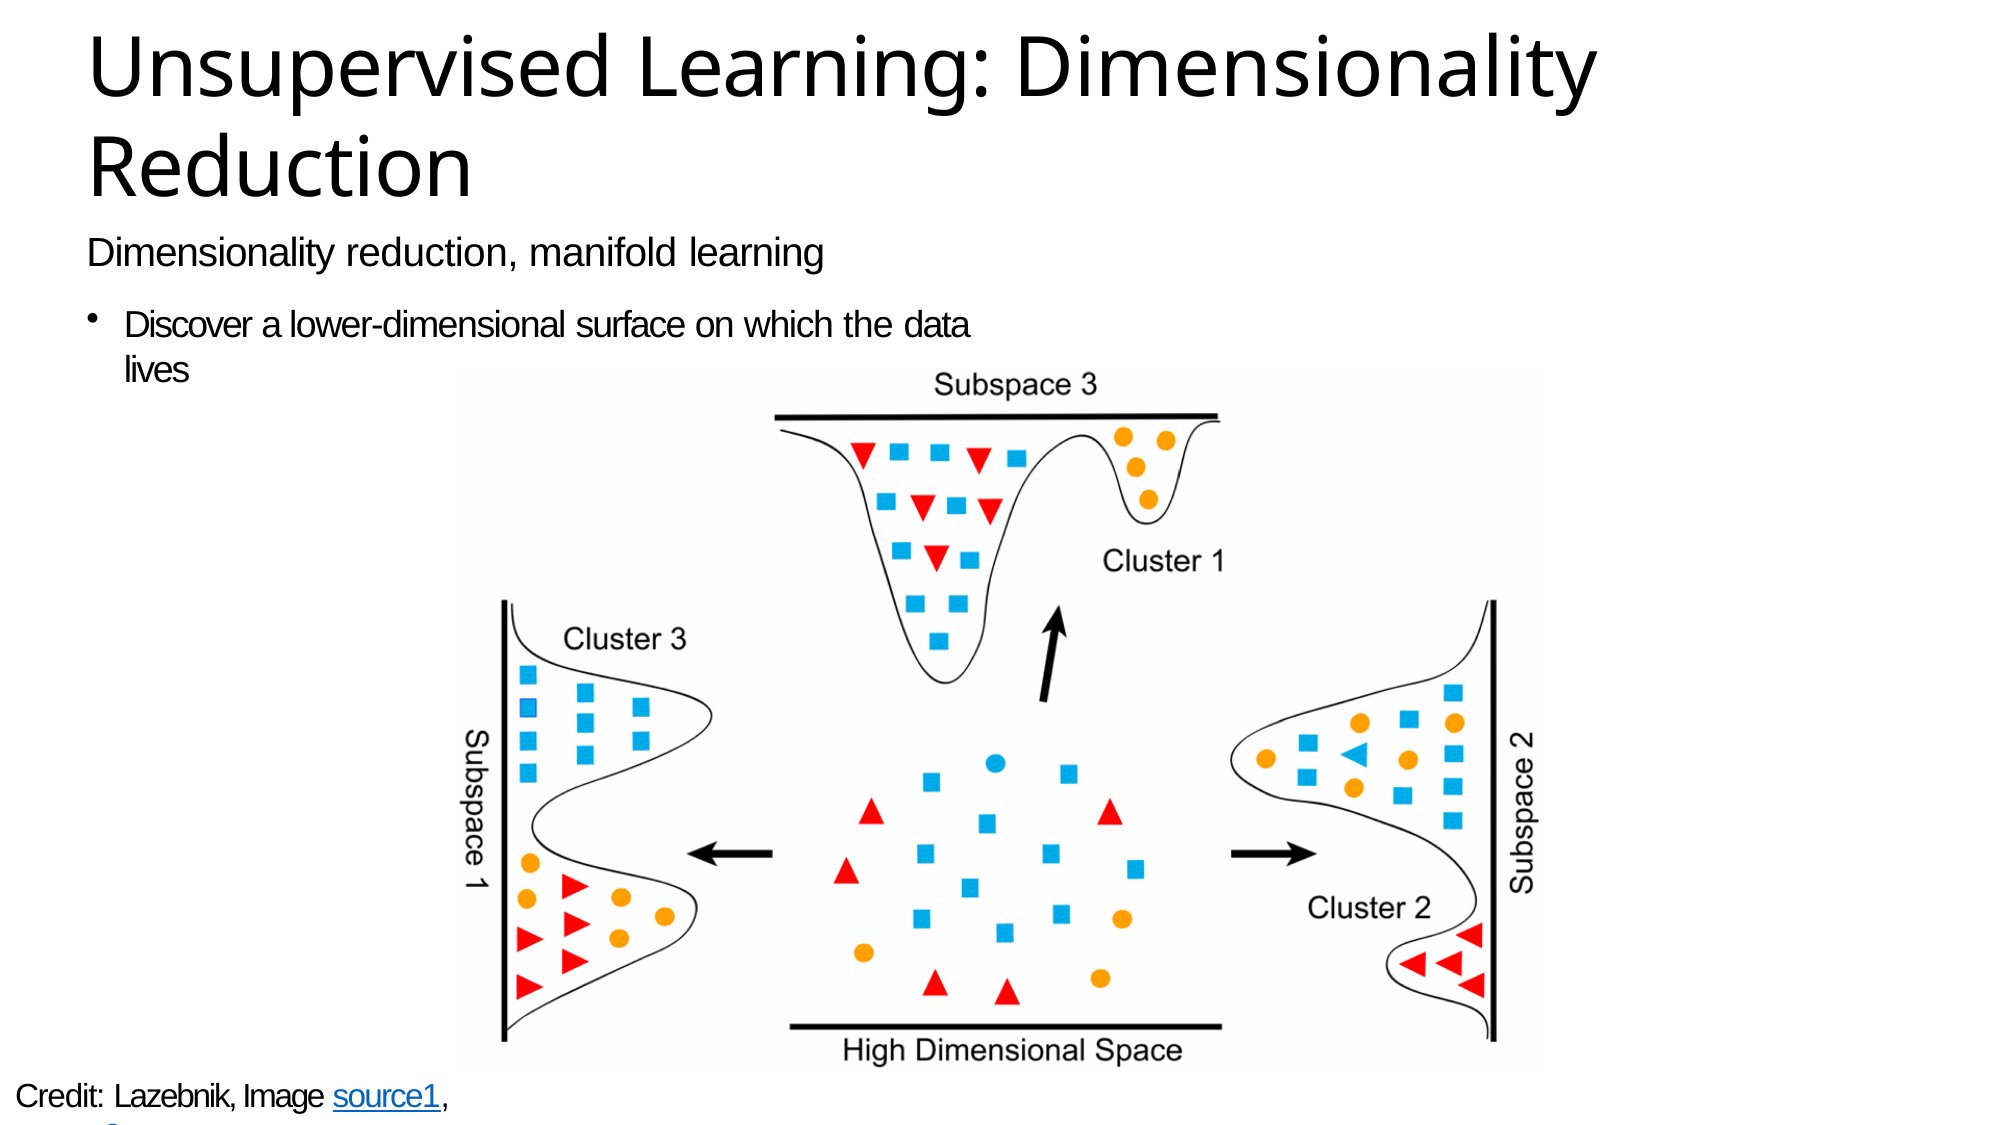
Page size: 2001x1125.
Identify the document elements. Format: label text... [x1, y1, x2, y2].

text_box Credit: Lazebnik, Image source1, source2 [12, 1074, 563, 1125]
text_box Dimensionality reduction, manifold learning Discover a lower-dimensional surface on which the data lives [84, 196, 1040, 391]
text_box [458, 371, 1540, 1069]
title Unsupervised Learning: Dimensionality Reduction [84, 10, 1907, 213]
